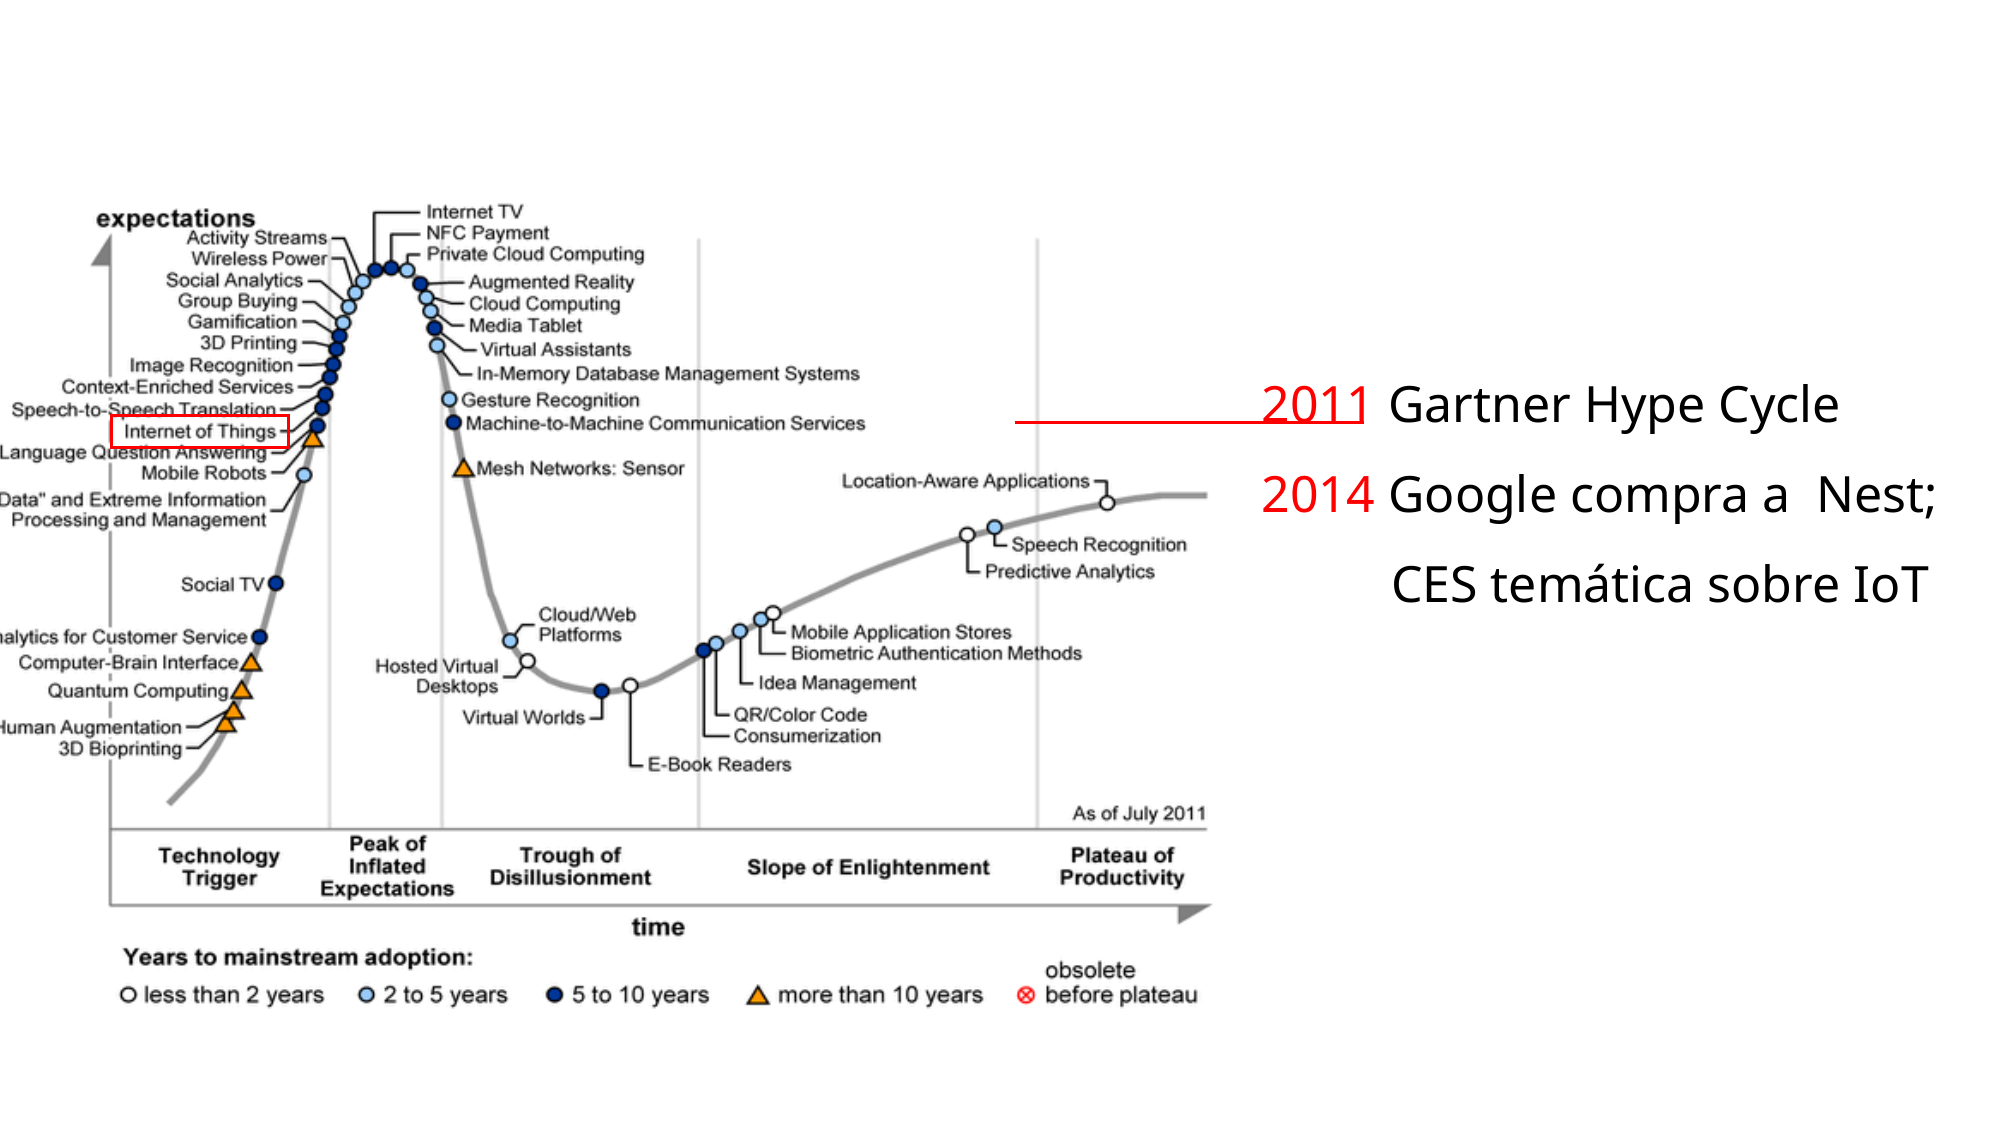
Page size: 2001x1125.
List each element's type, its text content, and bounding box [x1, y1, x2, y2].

picture [0, 195, 1227, 1019]
text_box 2011 Gartner Hype Cycle 2014 Google compra a Nest; CES temática sobre IoT [1246, 335, 2000, 620]
